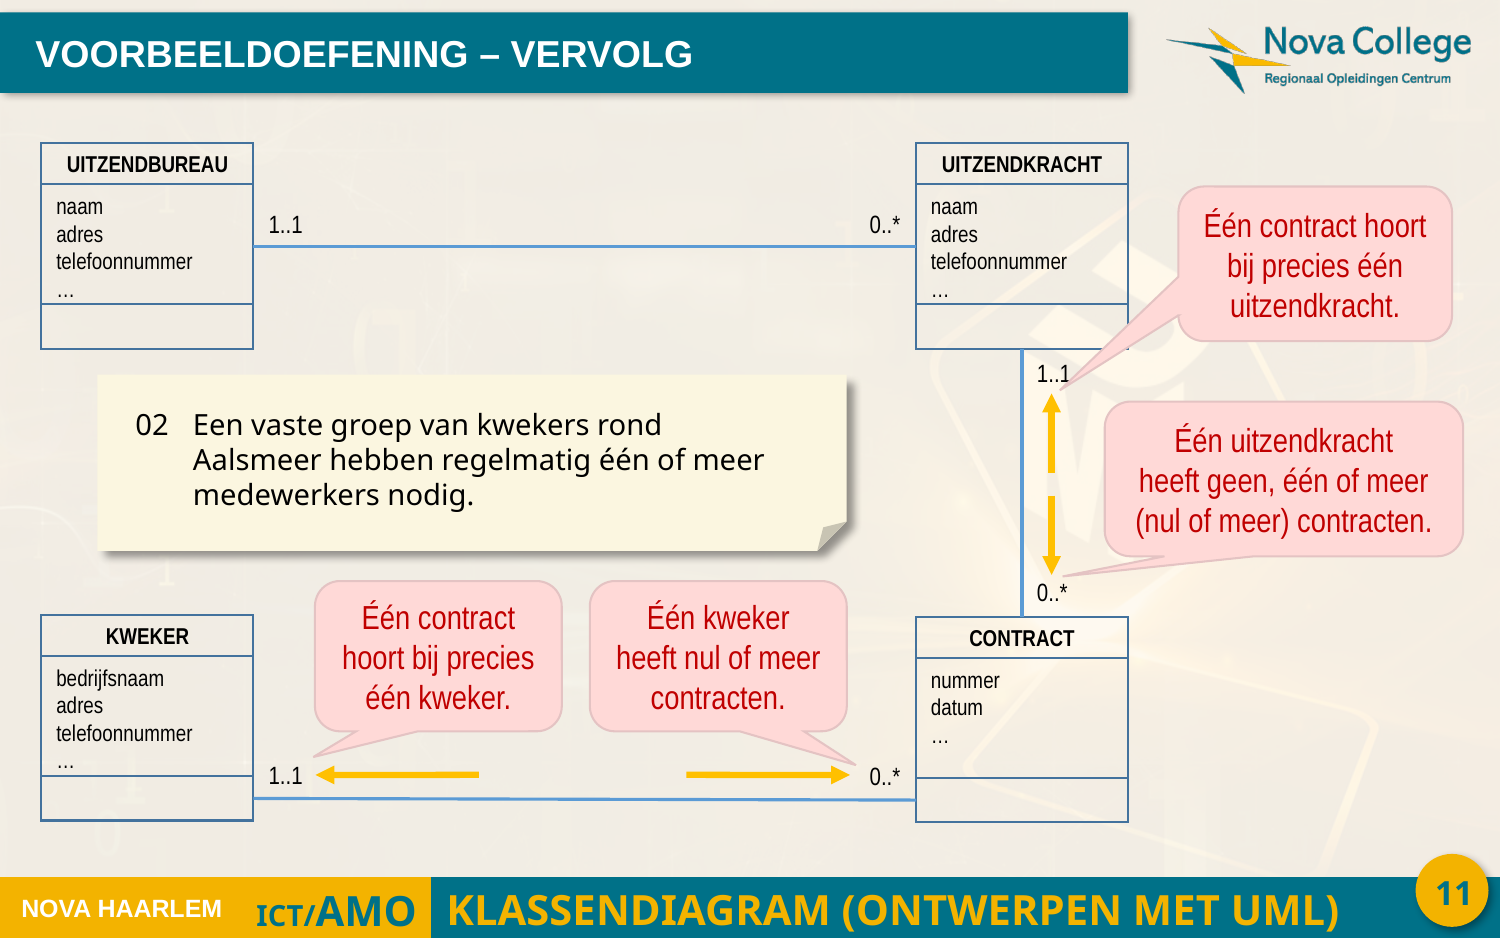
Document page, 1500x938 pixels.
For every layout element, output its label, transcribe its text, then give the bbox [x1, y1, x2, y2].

text_box [686, 768, 850, 782]
text_box [1045, 393, 1058, 473]
text_box Één contract hoort bij precies één uitzendkracht. [1059, 185, 1454, 392]
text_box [41, 143, 254, 349]
picture [1166, 26, 1471, 94]
text_box Één uitzendkracht heeft geen, één of meer (nul of meer) contracten. [1062, 400, 1465, 578]
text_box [915, 143, 1128, 349]
text_box 02 Een vaste groep van kwekers rond Aalsmeer hebben regelmatig één of meer medewerkers nodig. [118, 398, 796, 519]
text_box [1045, 495, 1058, 575]
text_box 0..* [1023, 569, 1083, 615]
text_box 1..1 [254, 751, 318, 797]
text_box Één contract hoort bij precies één kweker. [312, 580, 563, 759]
text_box [96, 373, 851, 552]
text_box 1..1 [254, 201, 318, 246]
text_box 0..* [854, 752, 915, 798]
text_box [315, 768, 479, 782]
text_box Één kweker heeft nul of meer contracten. [588, 580, 857, 767]
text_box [915, 616, 1128, 823]
text_box VOORBEELDOEFENING – VERVOLG [0, 12, 1128, 93]
text_box 0..* [854, 201, 915, 246]
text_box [41, 615, 254, 821]
text_box 1..1 [1023, 350, 1087, 395]
